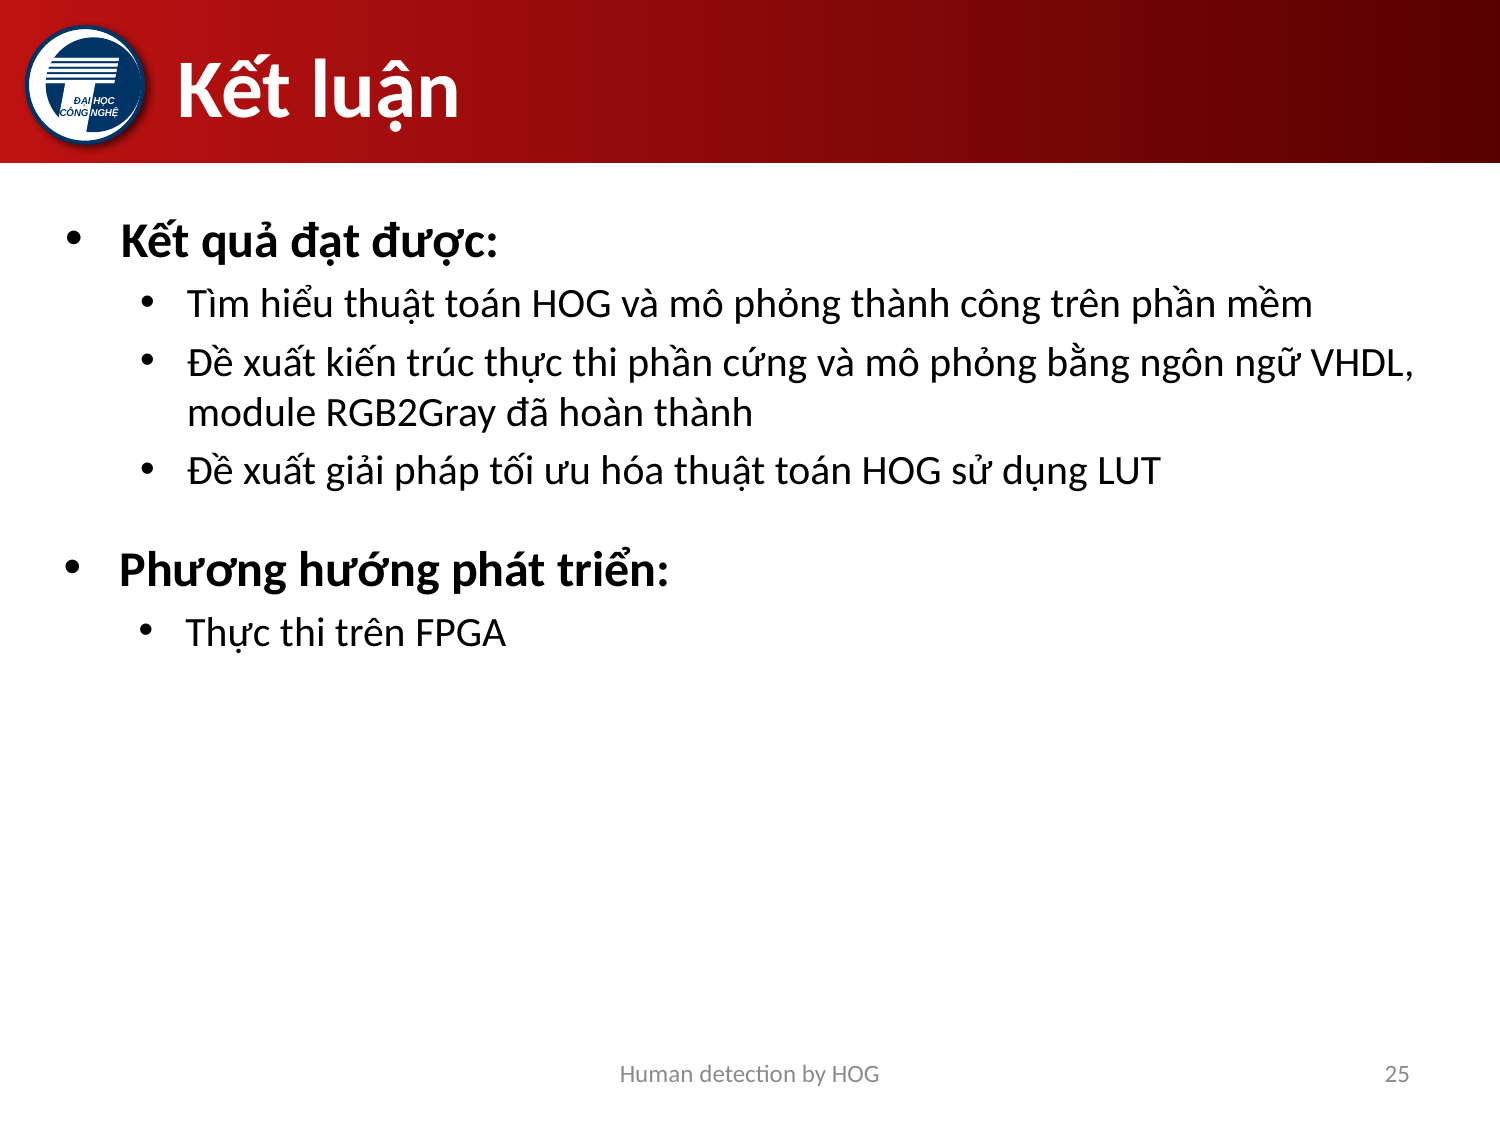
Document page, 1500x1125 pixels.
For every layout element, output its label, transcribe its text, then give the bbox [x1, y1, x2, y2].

text_box Phương hướng phát triển: Thực thi trên FPGA [48, 528, 1439, 741]
slide_number 25 [1074, 1042, 1425, 1103]
title Kết luận [162, 24, 1425, 143]
text_box Kết quả đạt được: Tìm hiểu thuật toán HOG và mô phỏng thành công trên phần mềm Đề xuất kiến trúc thực thi phần cứng và mô phỏng bằng ngôn ngữ VHDL, module RGB2Gray đã hoàn thành Đề xuất giải pháp tối ưu hóa thuật toán HOG sử dụng LUT [50, 200, 1438, 525]
footer Human detection by HOG [512, 1042, 988, 1103]
